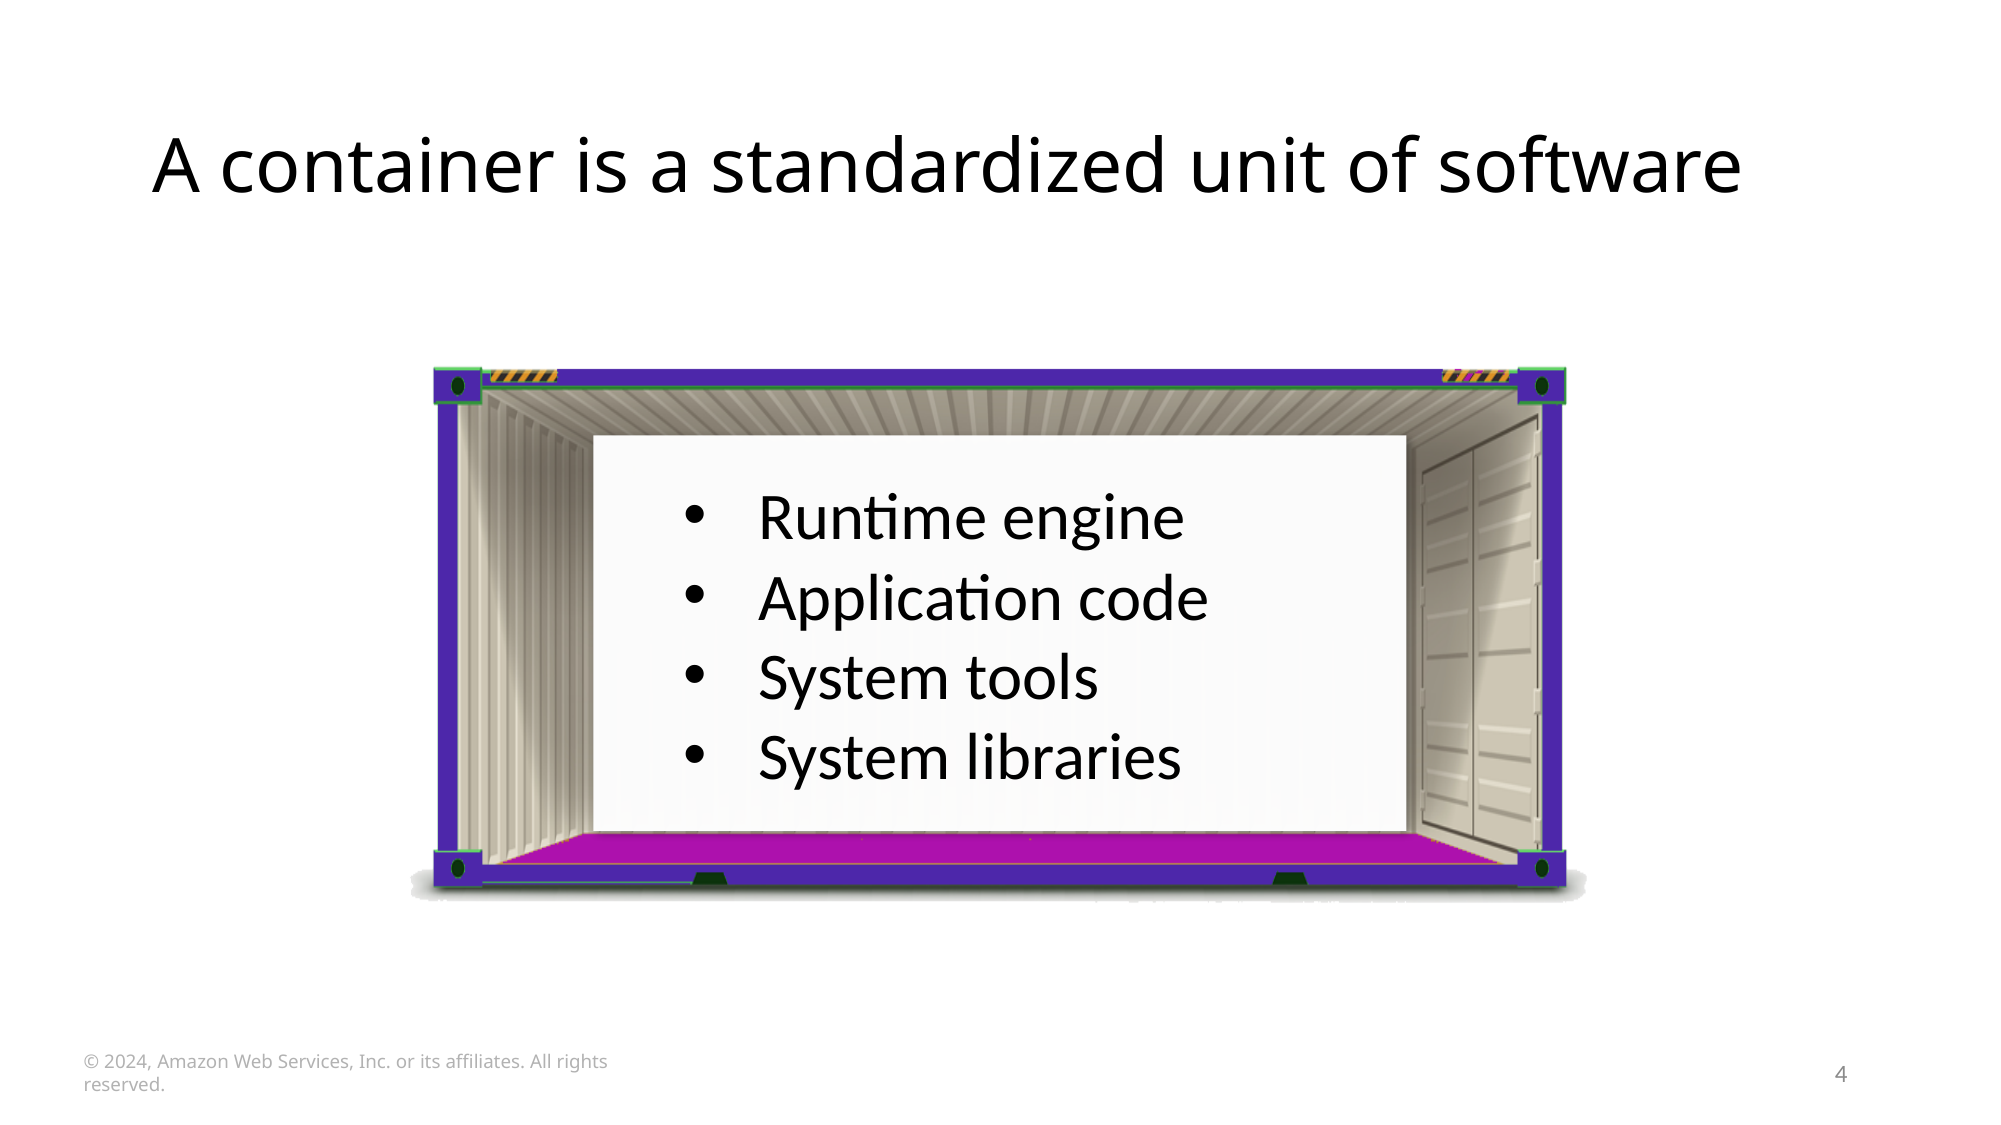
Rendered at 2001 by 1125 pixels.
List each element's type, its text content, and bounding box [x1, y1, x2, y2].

picture [307, 214, 1693, 1001]
title A container is a standardized unit of software [137, 59, 1863, 278]
footer © 2024, Amazon Web Services, Inc. or its affiliates. All rights reserved. [68, 1042, 682, 1103]
slide_number 4 [1412, 1042, 1863, 1103]
